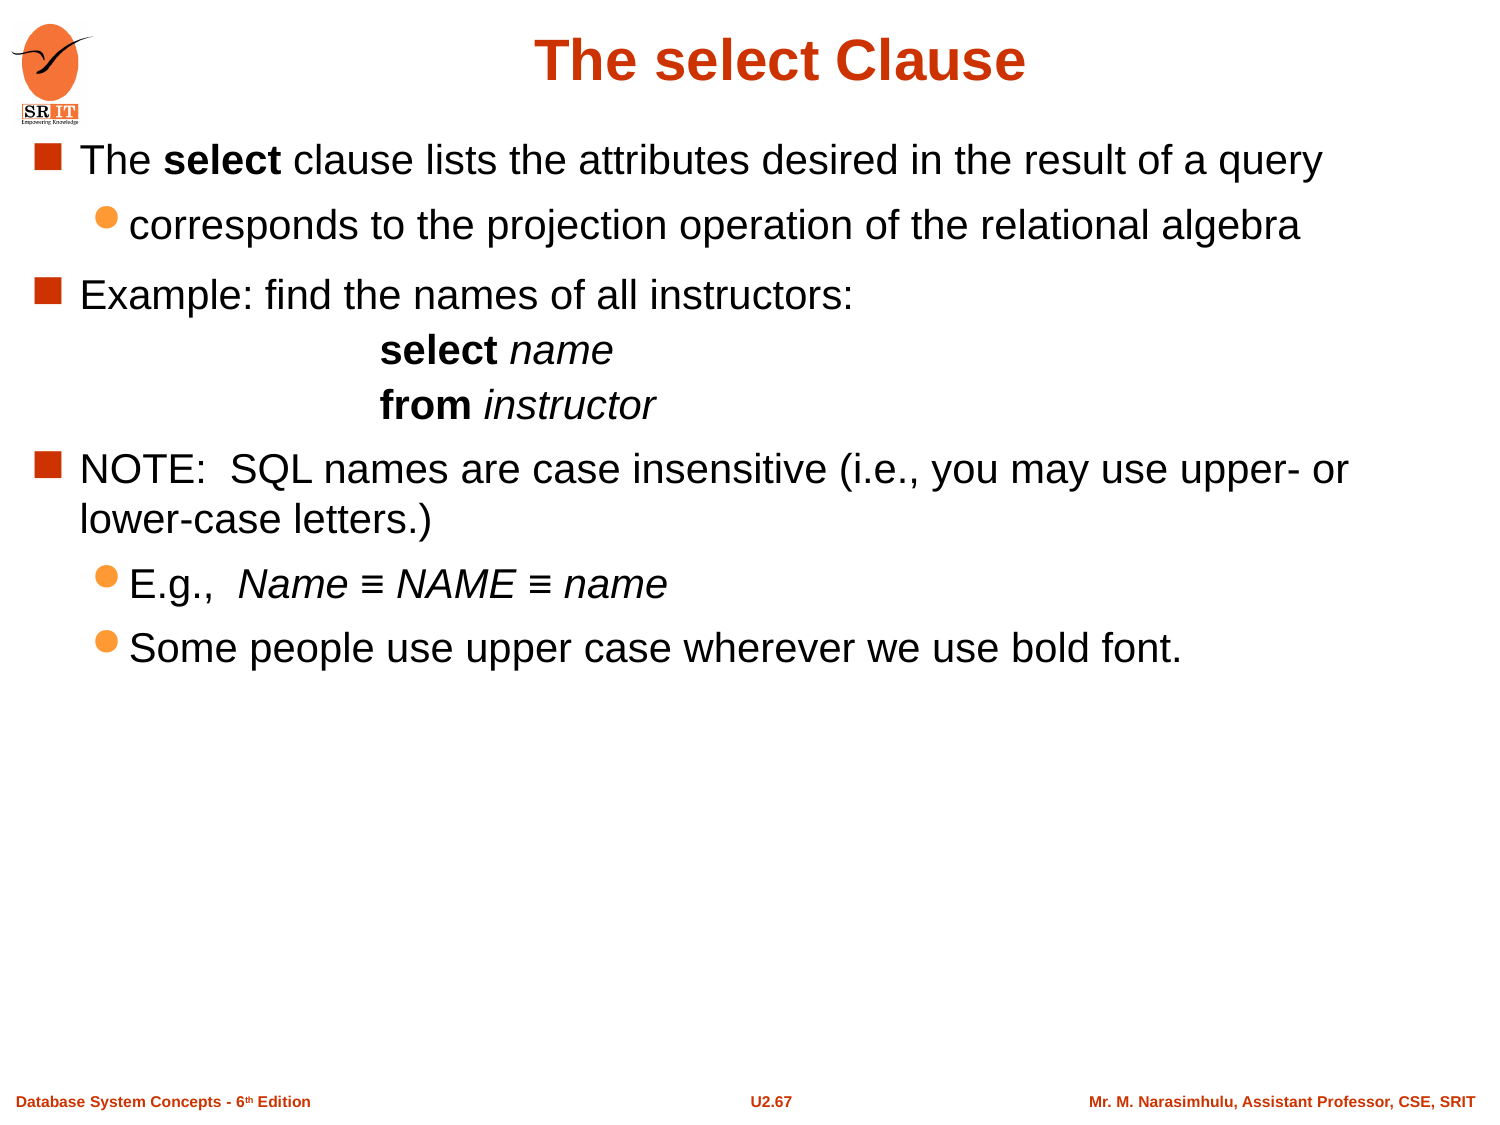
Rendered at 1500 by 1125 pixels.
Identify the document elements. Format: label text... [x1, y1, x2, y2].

list The select clause lists the attributes desired in the result of a query corresponds to the projection operation of the relational algebra Example: find the names of all instructors: select name from instructor NOTE: SQL names are case insensitive (i.e., you may use upper- or lower-case letters.) E.g., Name ≡ NAME ≡ name Some people use upper case wherever we use bold font. [26, 127, 1471, 795]
title The select Clause [91, 19, 1471, 96]
picture [11, 19, 93, 128]
